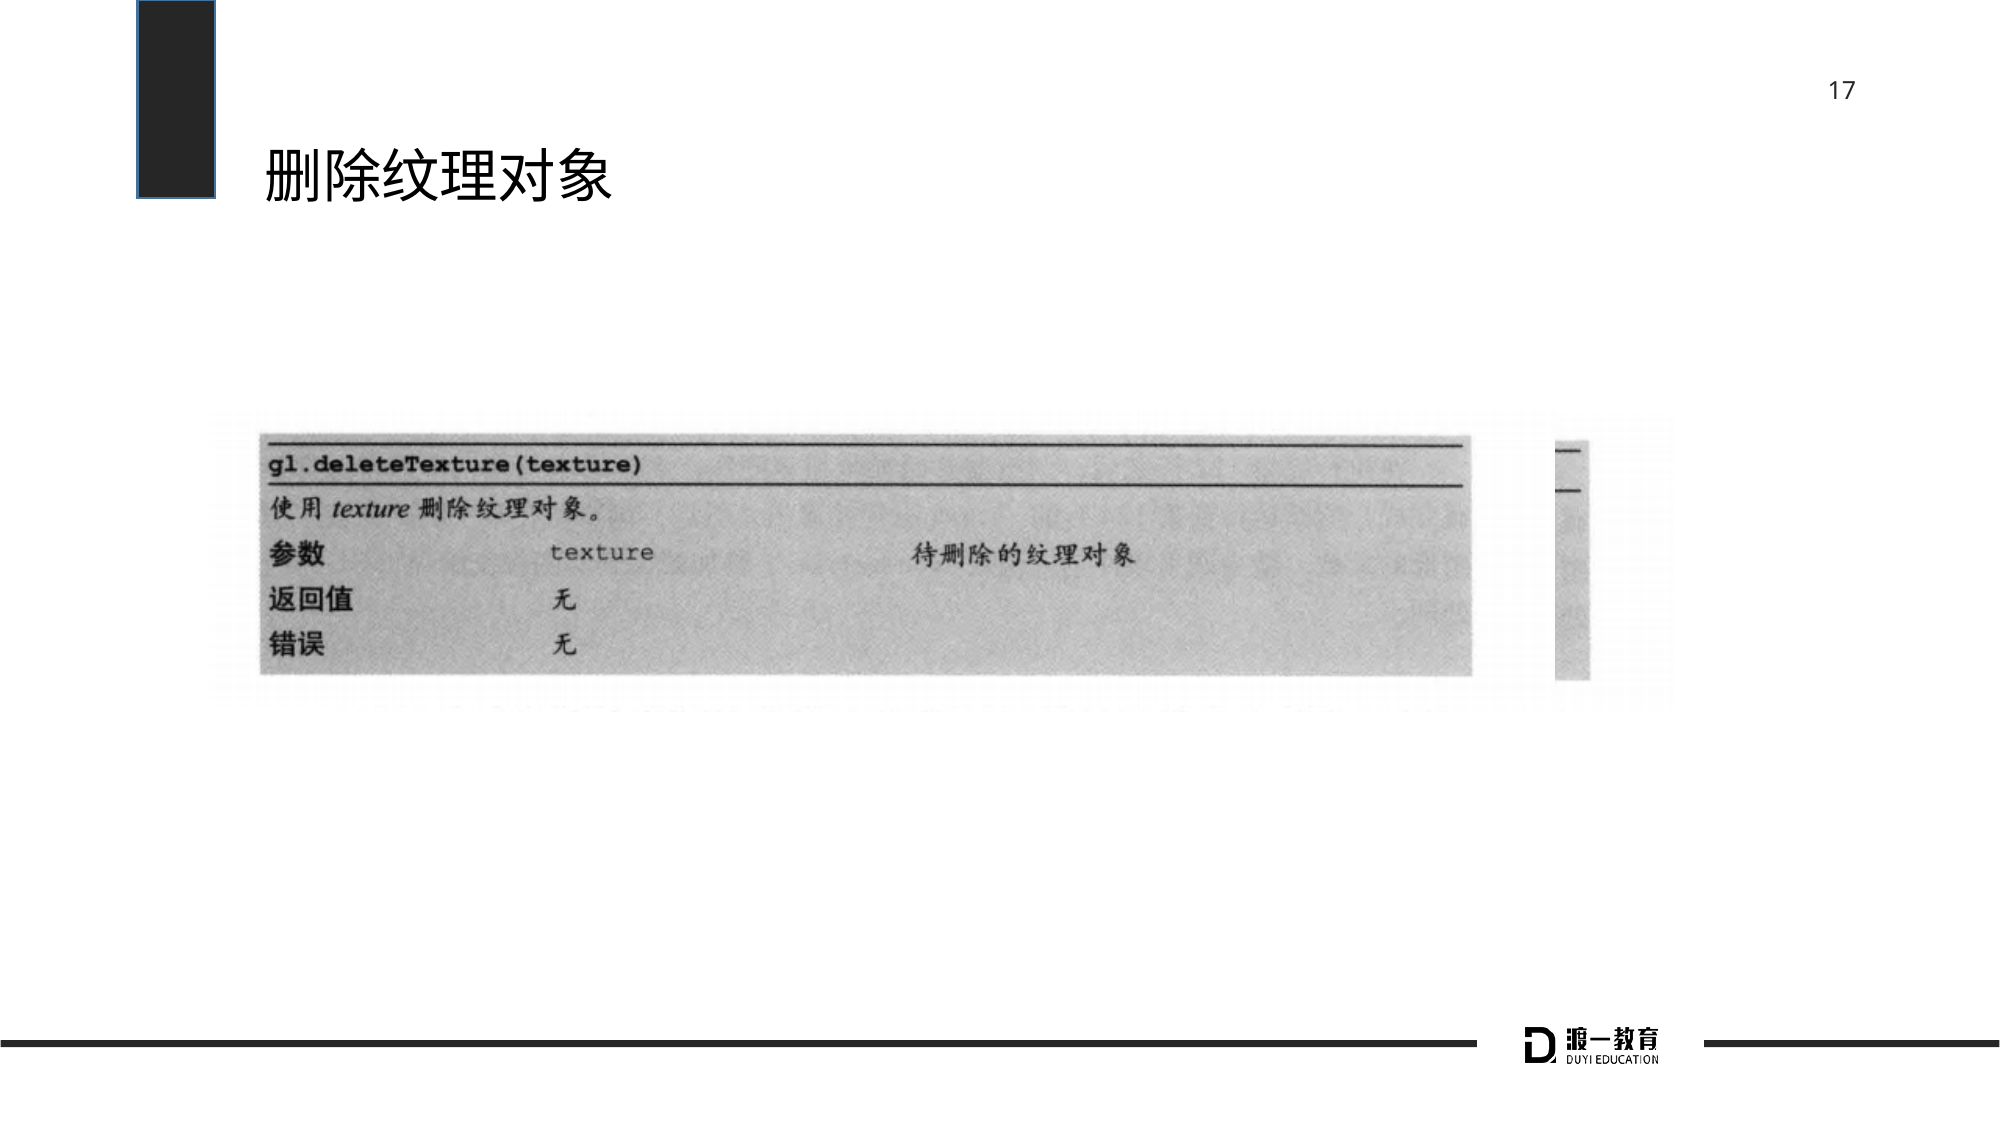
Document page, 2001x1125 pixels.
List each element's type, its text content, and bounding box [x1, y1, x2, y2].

picture [1502, 1008, 1679, 1081]
title 删除纹理对象 [249, 93, 1750, 218]
picture [209, 408, 1673, 712]
